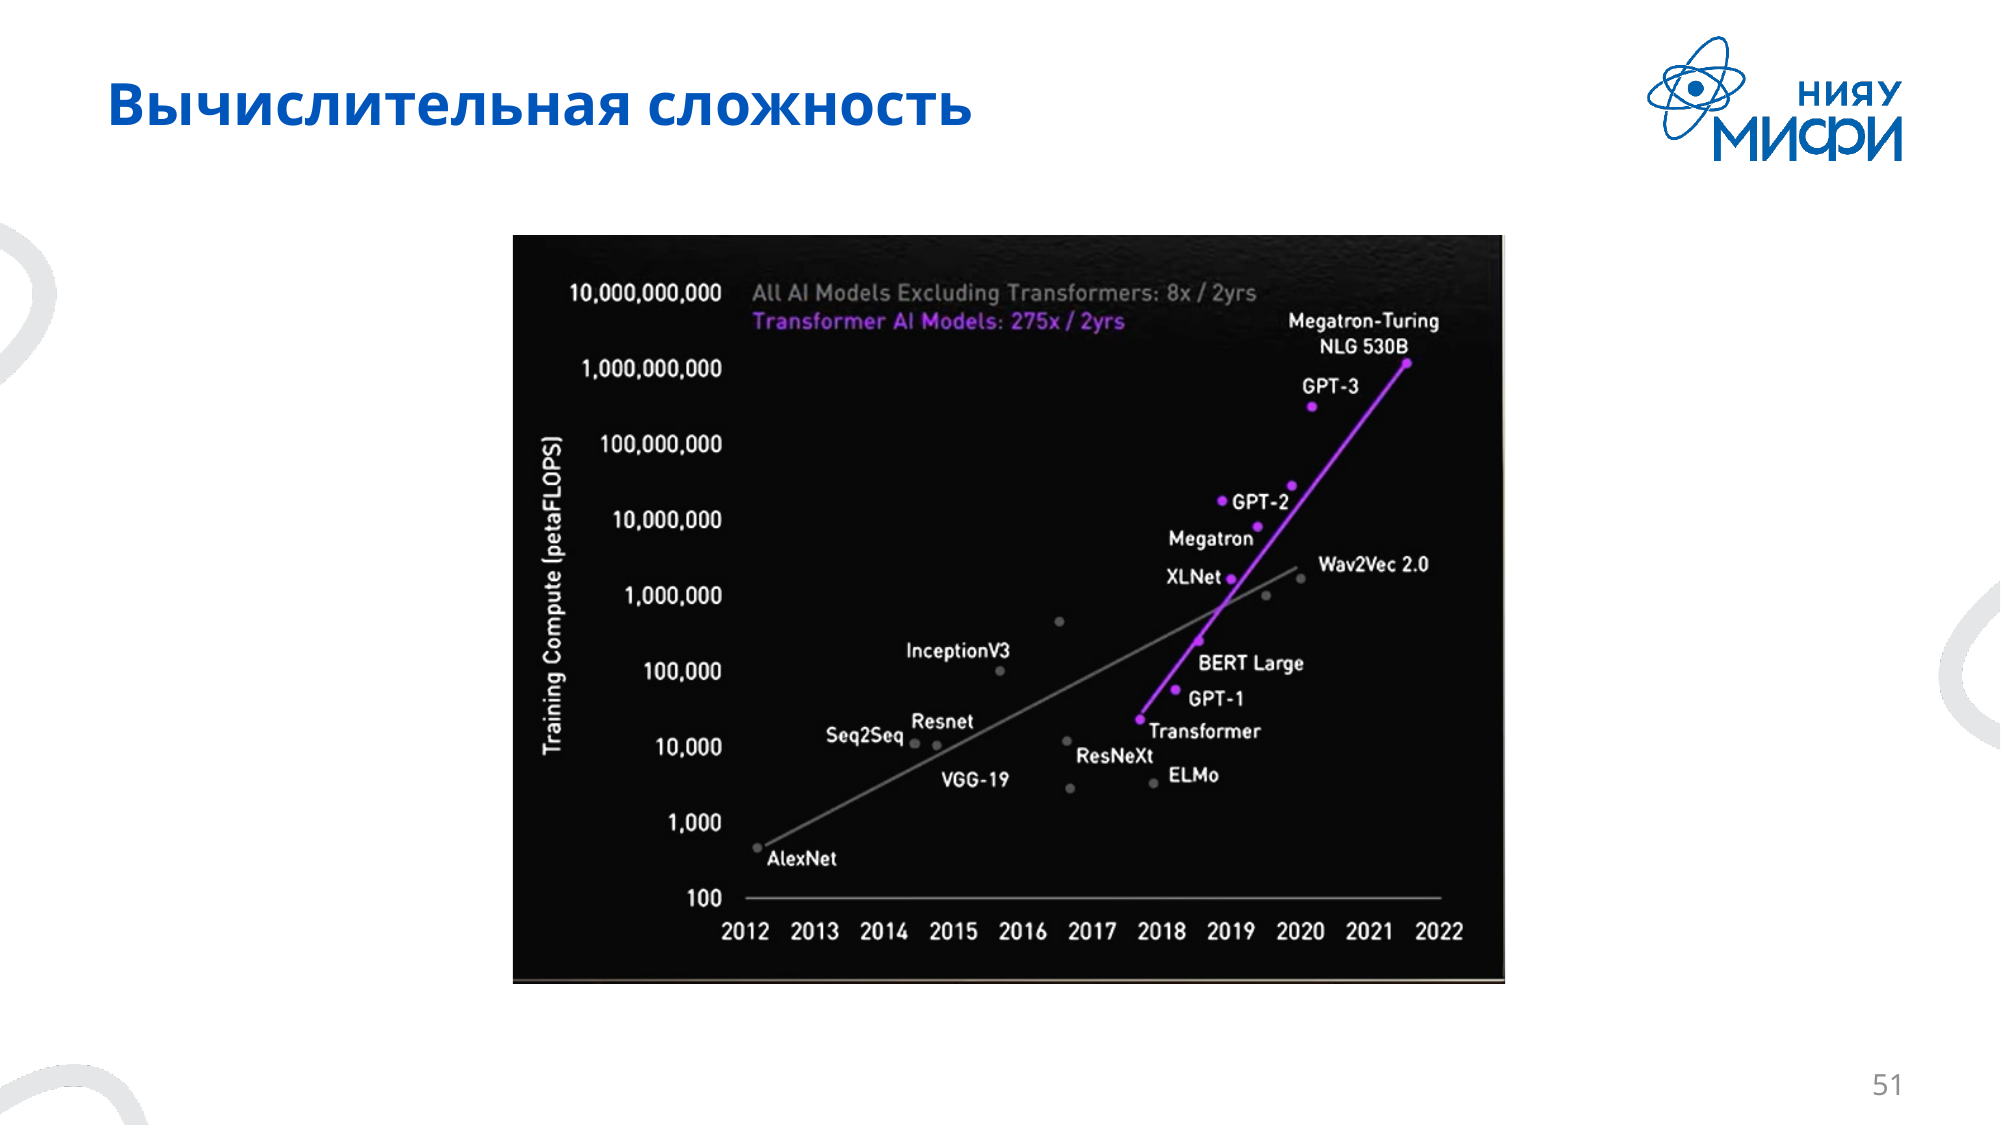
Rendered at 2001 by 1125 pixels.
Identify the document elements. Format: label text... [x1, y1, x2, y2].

picture [1919, 554, 2001, 767]
picture [512, 235, 1506, 984]
picture [0, 1032, 162, 1125]
title Вычислительная сложность [91, 58, 1601, 145]
picture [1637, 27, 1910, 173]
picture [0, 208, 122, 456]
